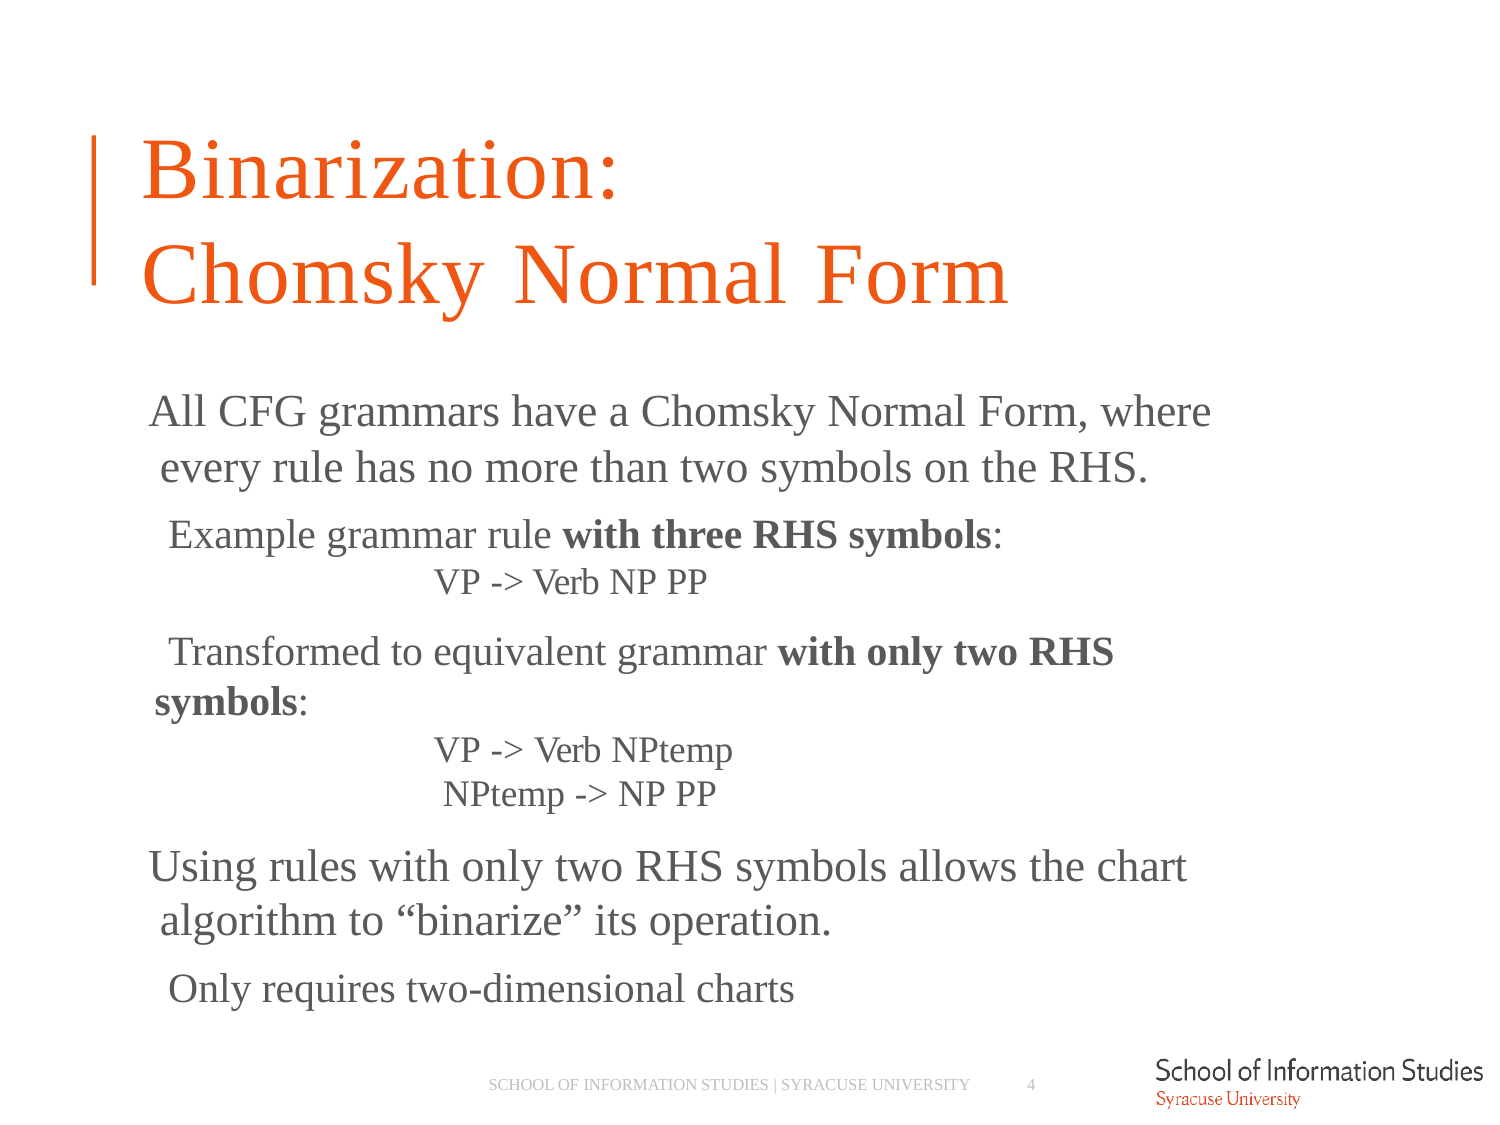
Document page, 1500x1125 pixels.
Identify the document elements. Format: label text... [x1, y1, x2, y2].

picture [1156, 1058, 1483, 1109]
text_box All CFG grammars have a Chomsky Normal Form, where every rule has no more than two symbols on the RHS. ­ Example grammar rule with three RHS symbols: VP -> Verb NP PP ­ Transformed to equivalent grammar with only two RHS symbols: VP -> Verb NPtemp NPtemp -> NP PP Using rules with only two RHS symbols allows the chart algorithm to “binarize” its operation. ­ Only requires two-dimensional charts [146, 378, 1292, 1012]
footer SCHOOL OF INFORMATION STUDIES | SYRACUSE UNIVERSITY [486, 1073, 979, 1125]
slide_number 4 [1020, 1064, 1042, 1125]
title Binarization: Chomsky Normal Form [138, 109, 1017, 322]
